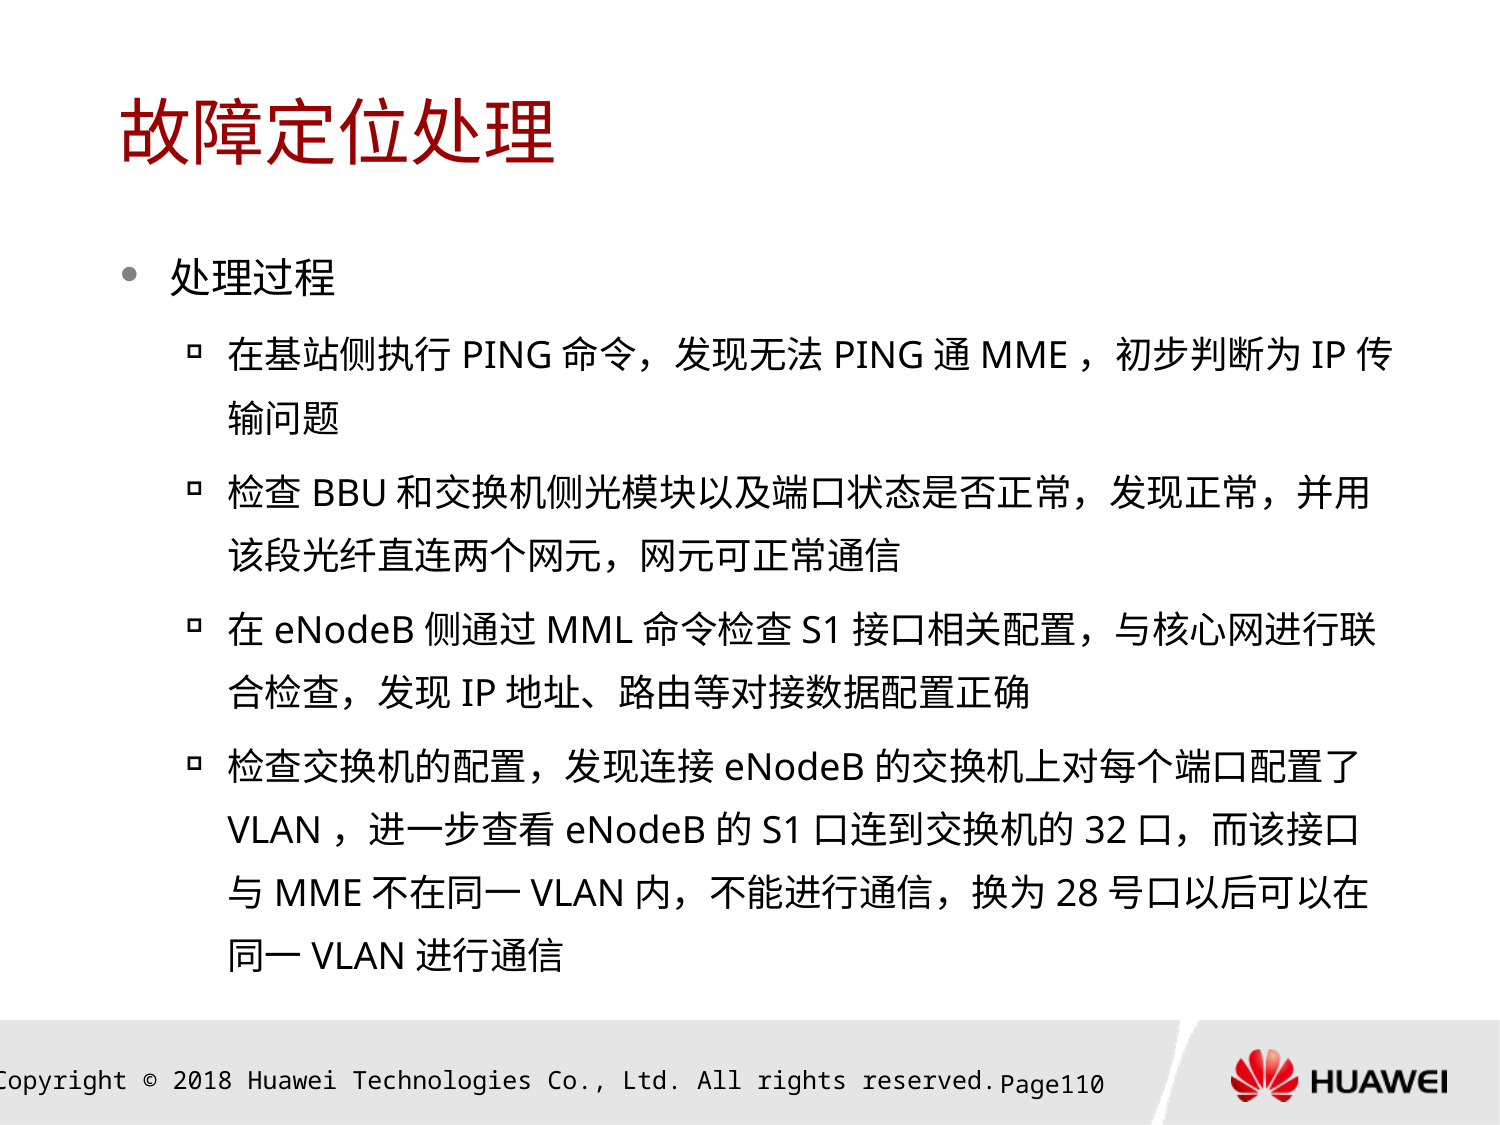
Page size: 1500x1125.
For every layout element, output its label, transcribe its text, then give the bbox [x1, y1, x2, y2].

picture [0, 1020, 999, 1125]
picture [702, 1074, 707, 1082]
list 处理过程 在基站侧执行PING命令，发现无法PING通MME，初步判断为IP传输问题 检查BBU和交换机侧光模块以及端口状态是否正常，发现正常，并用该段光纤直连两个网元，网元可正常通信 在eNodeB侧通过MML命令检查S1接口相关配置，与核心网进行联合检查，发现IP地址、路由等对接数据配置正确 检查交换机的配置，发现连接eNodeB的交换机上对每个端口配置了VLAN，进一步查看eNodeB的S1口连到交换机的32口，而该接口与MME不在同一VLAN内，不能进行通信，换为28号口以后可以在同一VLAN进行通信 [106, 225, 1409, 1071]
picture [1250, 1020, 1500, 1125]
title 故障定位处理 [104, 58, 1374, 202]
picture [971, 1077, 978, 1087]
slide_number Page109 [999, 1070, 1250, 1125]
picture [251, 1071, 258, 1079]
picture [221, 1081, 228, 1087]
picture [656, 1077, 663, 1087]
picture [191, 1073, 196, 1083]
picture [192, 1077, 198, 1087]
